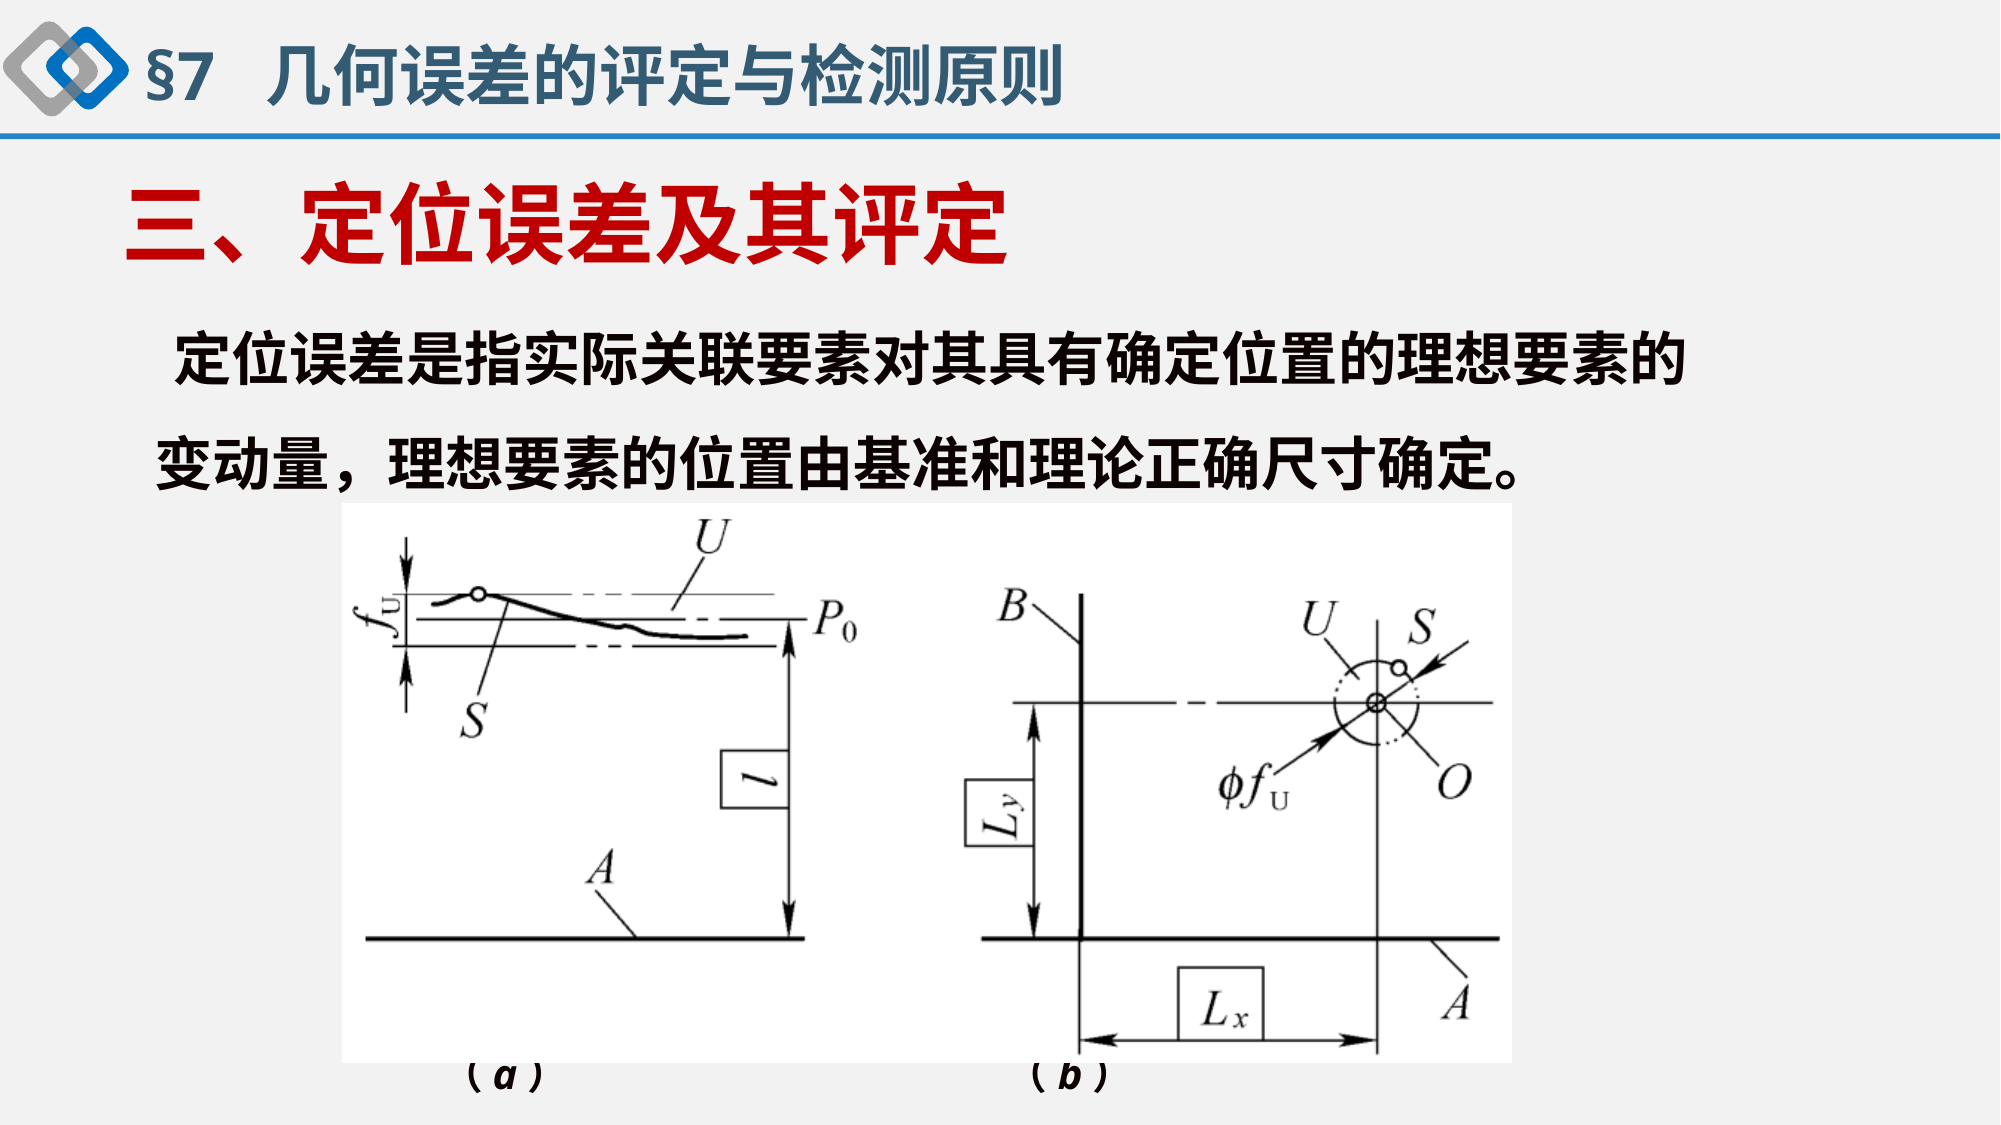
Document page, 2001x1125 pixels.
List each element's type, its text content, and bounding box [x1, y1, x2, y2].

list 三、定位误差及其评定 定位误差是指实际关联要素对其具有确定位置的理想要素的变动量，理想要素的位置由基准和理论正确尺寸确定。 （a） （b） [64, 160, 1750, 1106]
picture [341, 503, 1512, 1063]
text_box §7 几何误差的评定与检测原则 [112, 26, 1504, 122]
